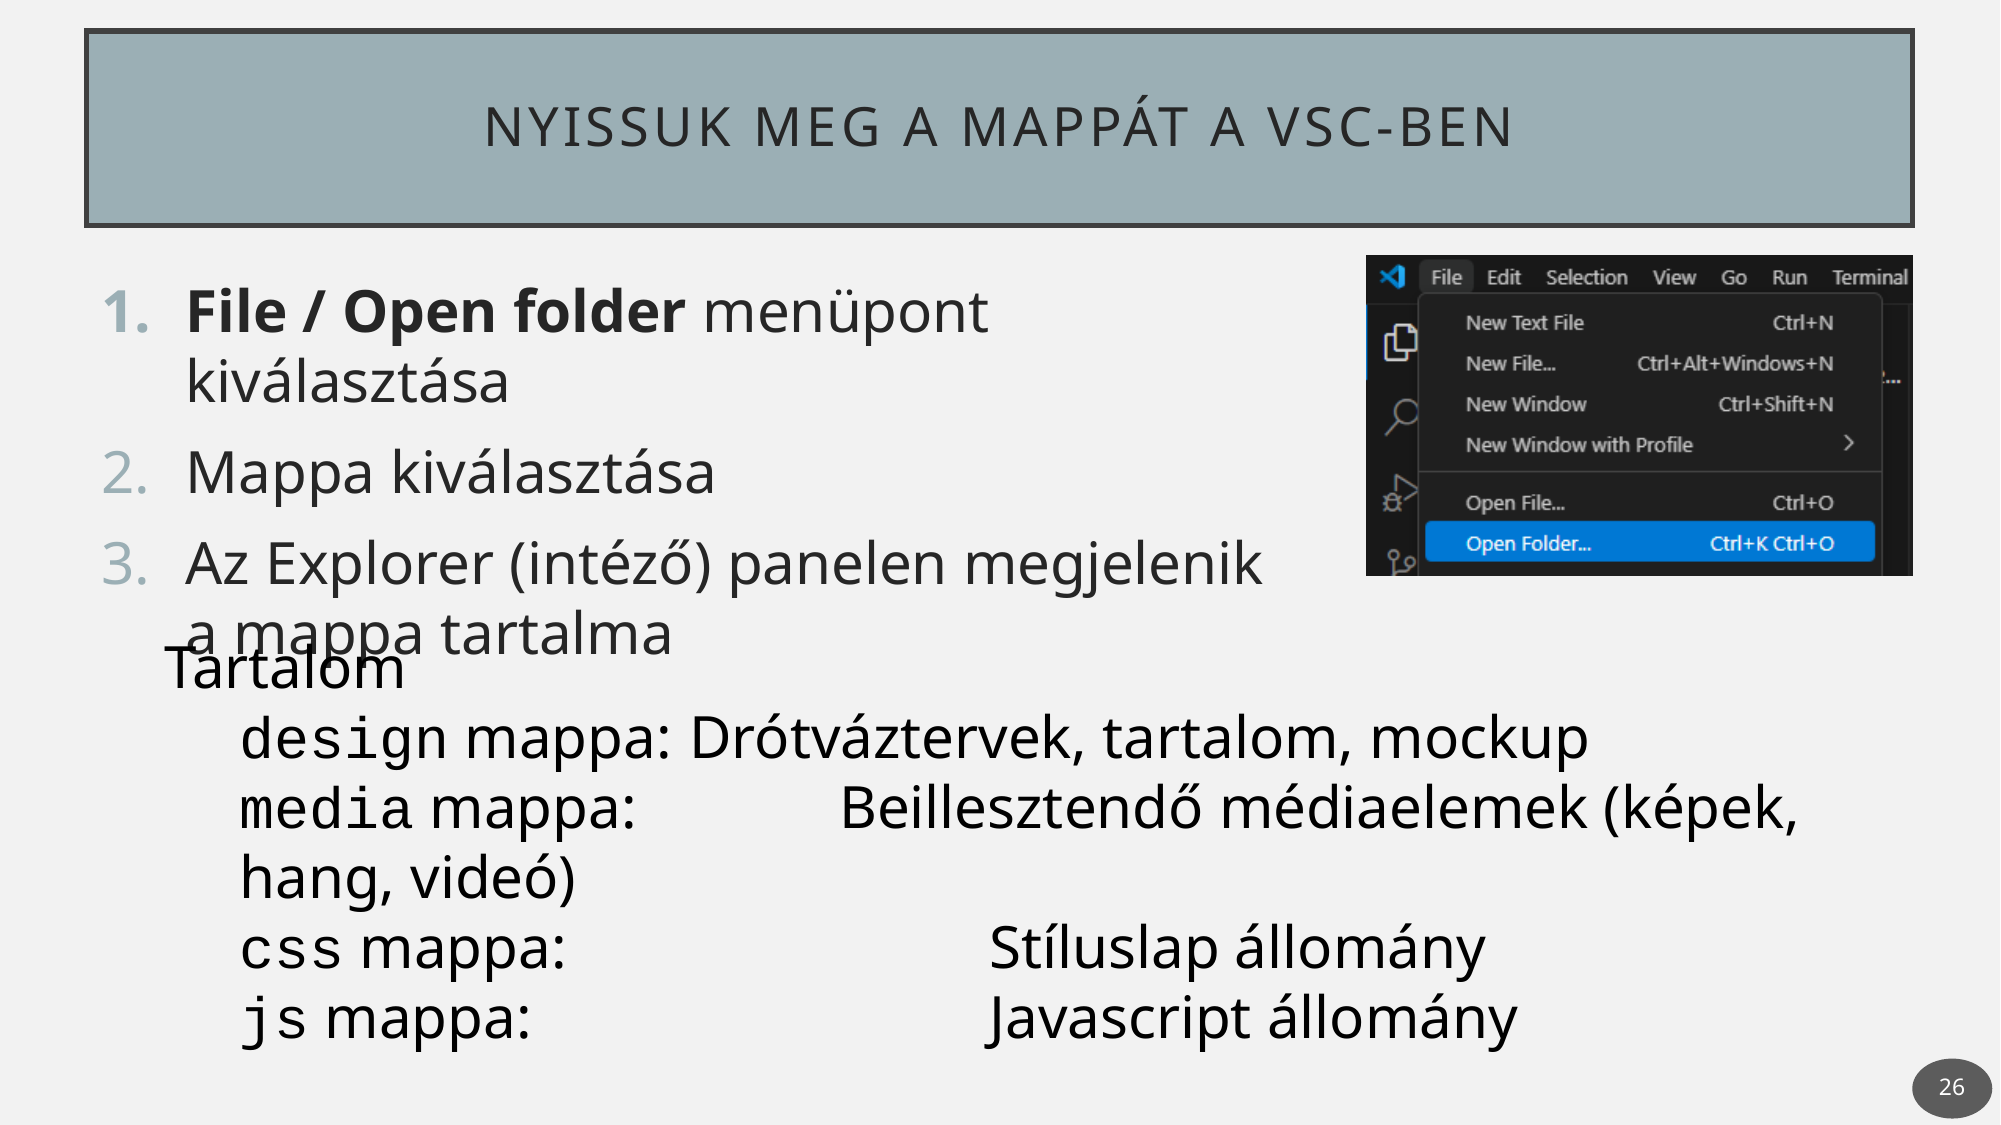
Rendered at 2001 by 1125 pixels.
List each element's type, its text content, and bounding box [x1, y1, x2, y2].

picture [1366, 255, 1913, 576]
slide_number 26 [1912, 1058, 1993, 1119]
list File / Open folder menüpont kiválasztása Mappa kiválasztása Az Explorer (intéző) panelen megjelenik a mappa tartalma [86, 267, 1284, 1047]
text_box Tartalom design mappa: Drótváztervek, tartalom, mockup media mappa: Beillesztendő médiaelemek (képek, hang, videó) css mappa: Stíluslap állomány js mappa: Javascript állomány [149, 622, 1913, 1058]
title Nyissuk meg a mappát a VSC-ben [84, 28, 1915, 228]
